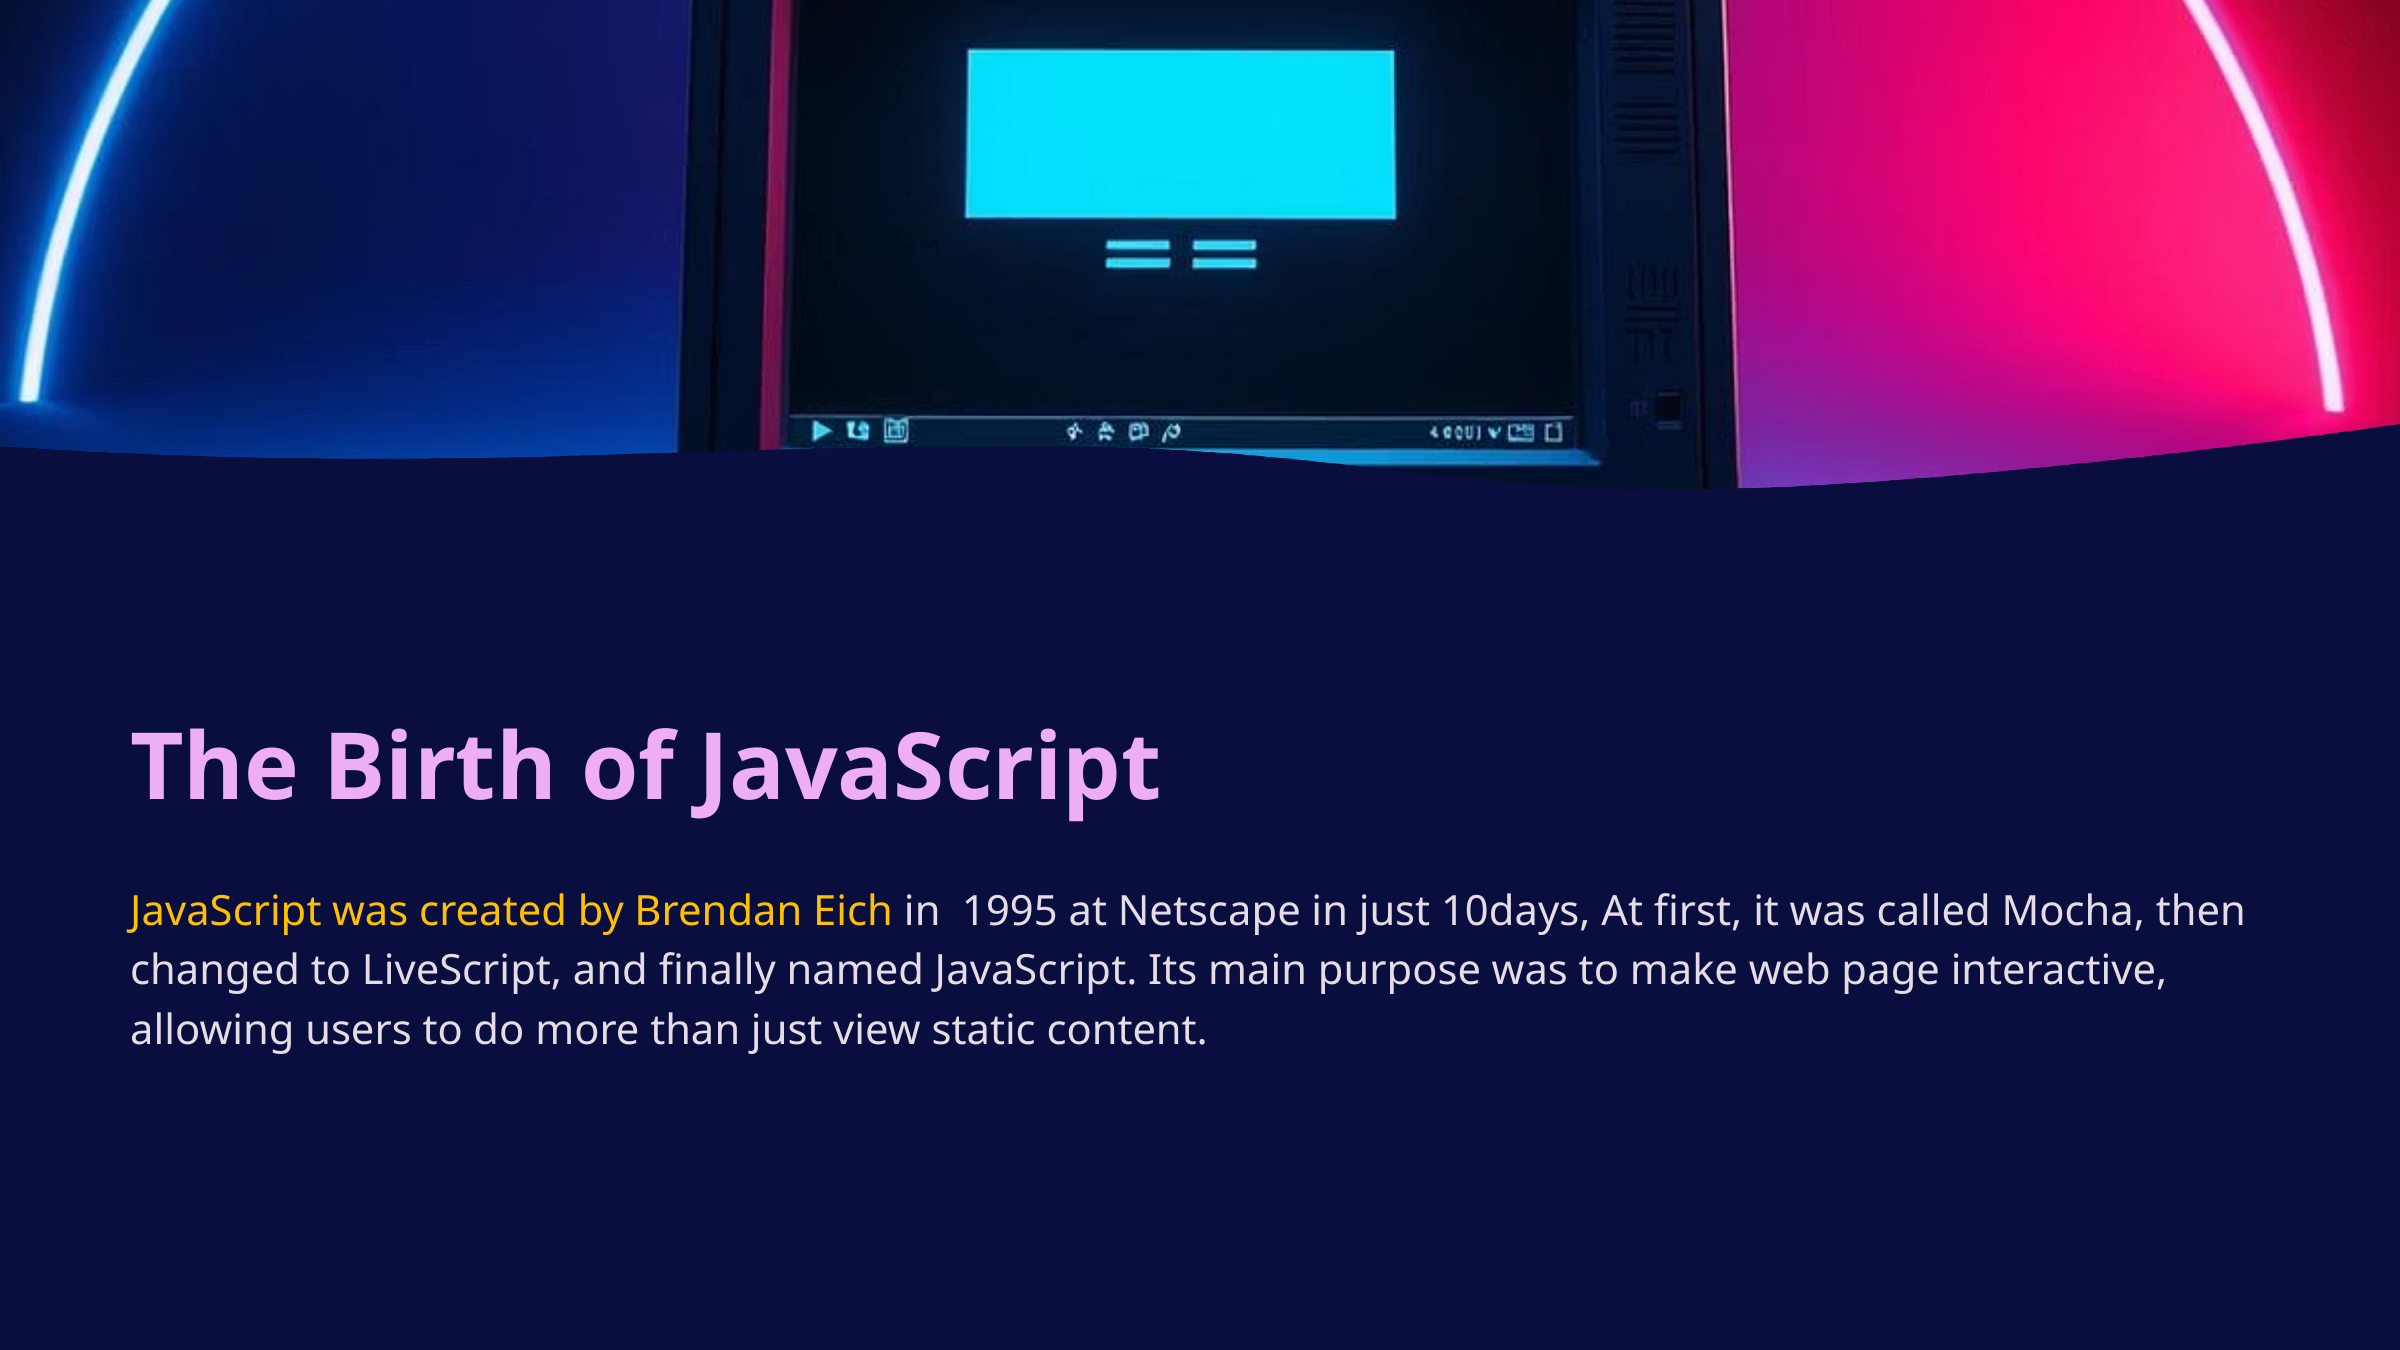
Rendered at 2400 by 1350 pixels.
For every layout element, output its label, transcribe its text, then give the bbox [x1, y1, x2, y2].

text_box The Birth of JavaScript [130, 702, 1164, 819]
picture [0, 0, 2400, 489]
text_box JavaScript was created by Brendan Eich in 1995 at Netscape in just 10days, At first, it was called Mocha, then changed to LiveScript, and finally named JavaScript. Its main purpose was to make web page interactive, allowing users to do more than just view static content. [130, 874, 2270, 1113]
